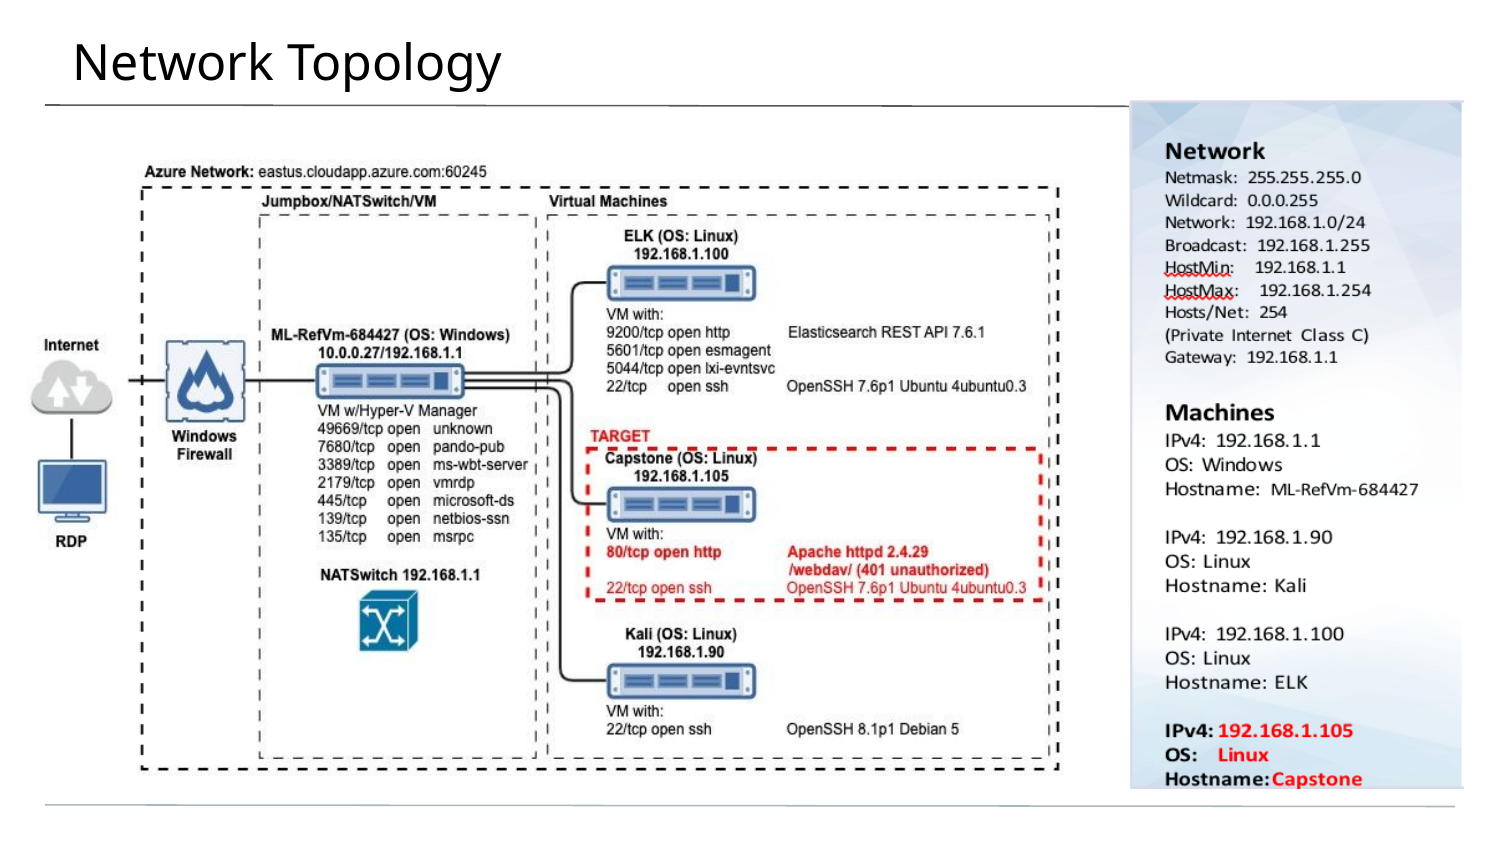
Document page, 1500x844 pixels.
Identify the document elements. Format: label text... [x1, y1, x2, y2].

picture [1128, 98, 1465, 789]
picture [18, 149, 1119, 796]
title Network Topology [0, 0, 1097, 88]
